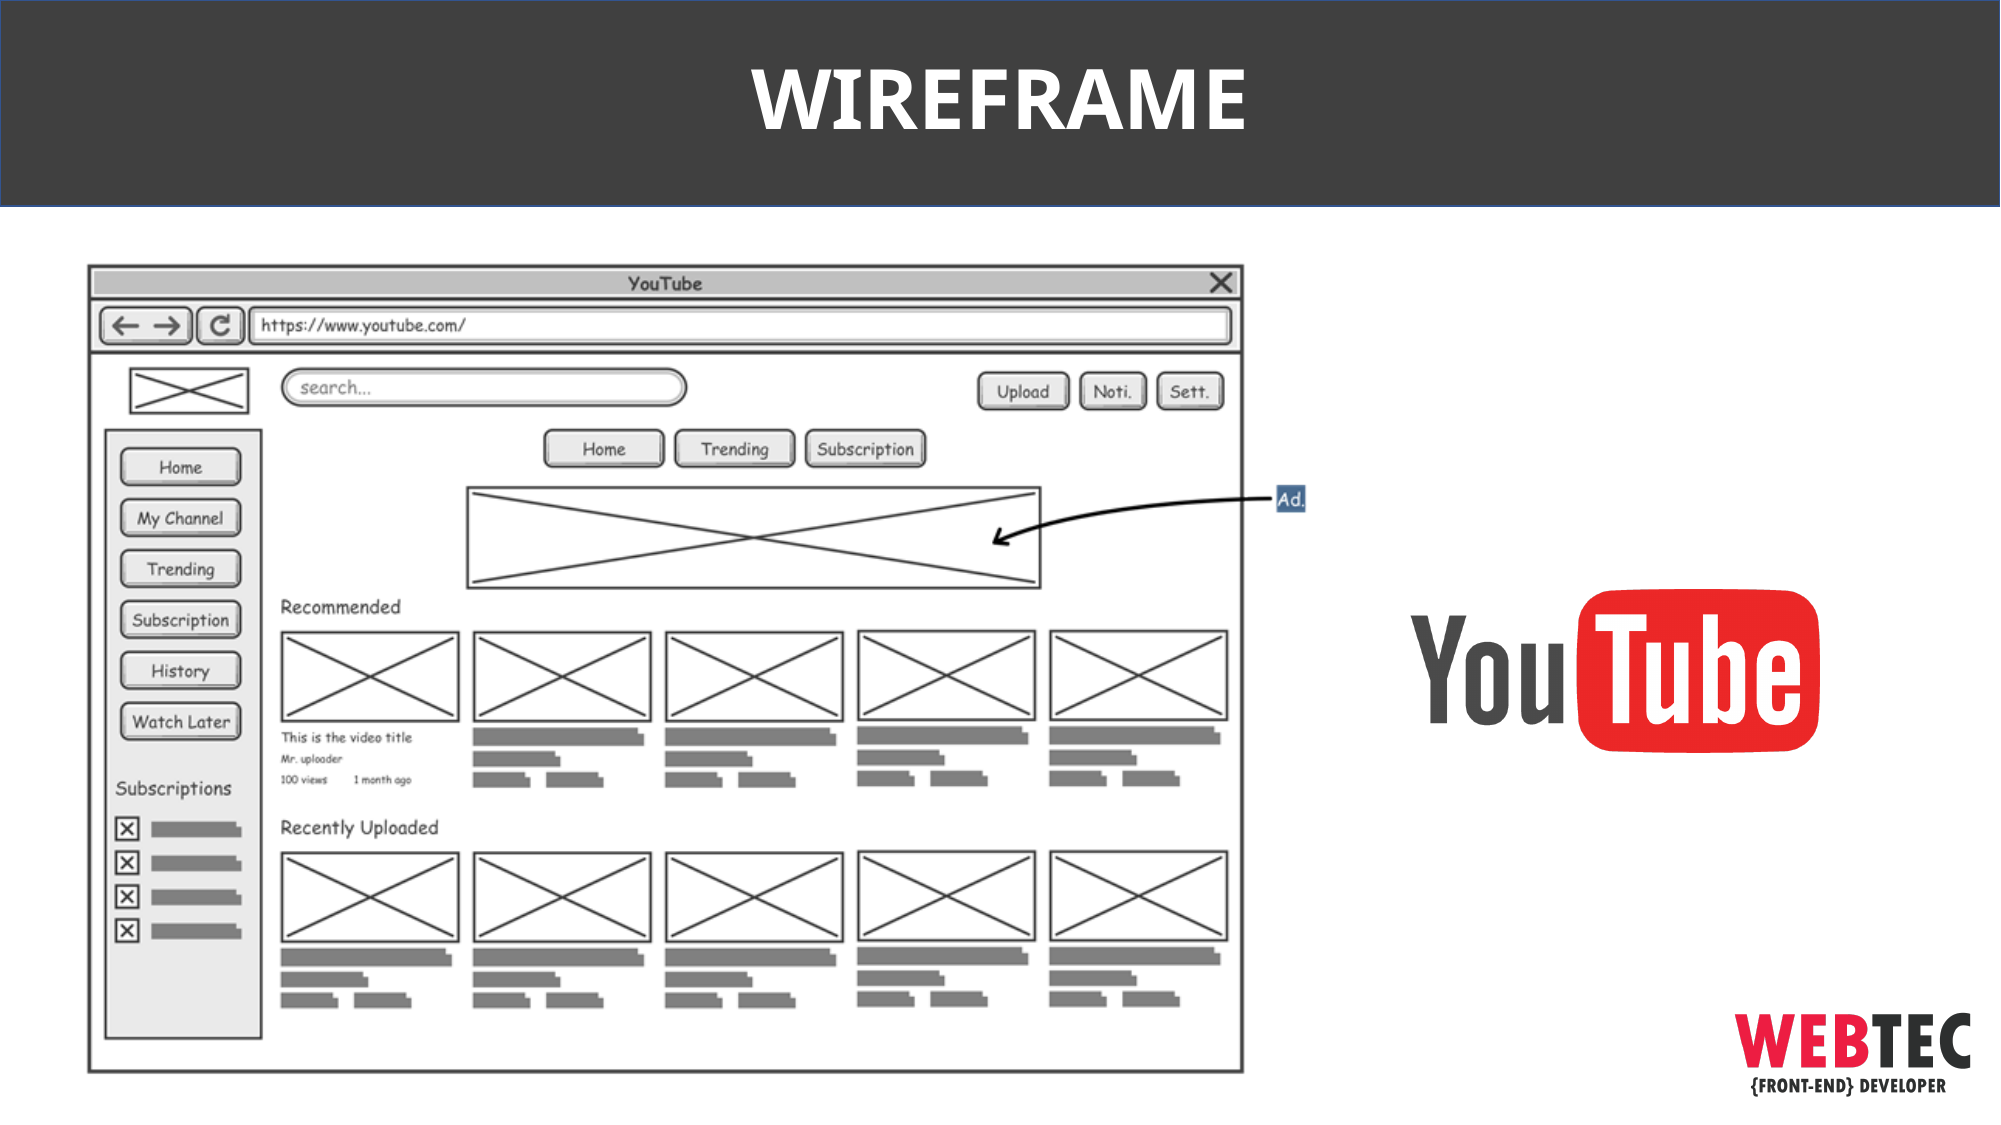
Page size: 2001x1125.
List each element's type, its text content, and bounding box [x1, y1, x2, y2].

picture [1706, 1005, 2000, 1106]
title WIREFRAME [340, 13, 1660, 193]
picture [1410, 466, 1820, 876]
text_box [0, 0, 2000, 207]
picture [85, 261, 1324, 1079]
